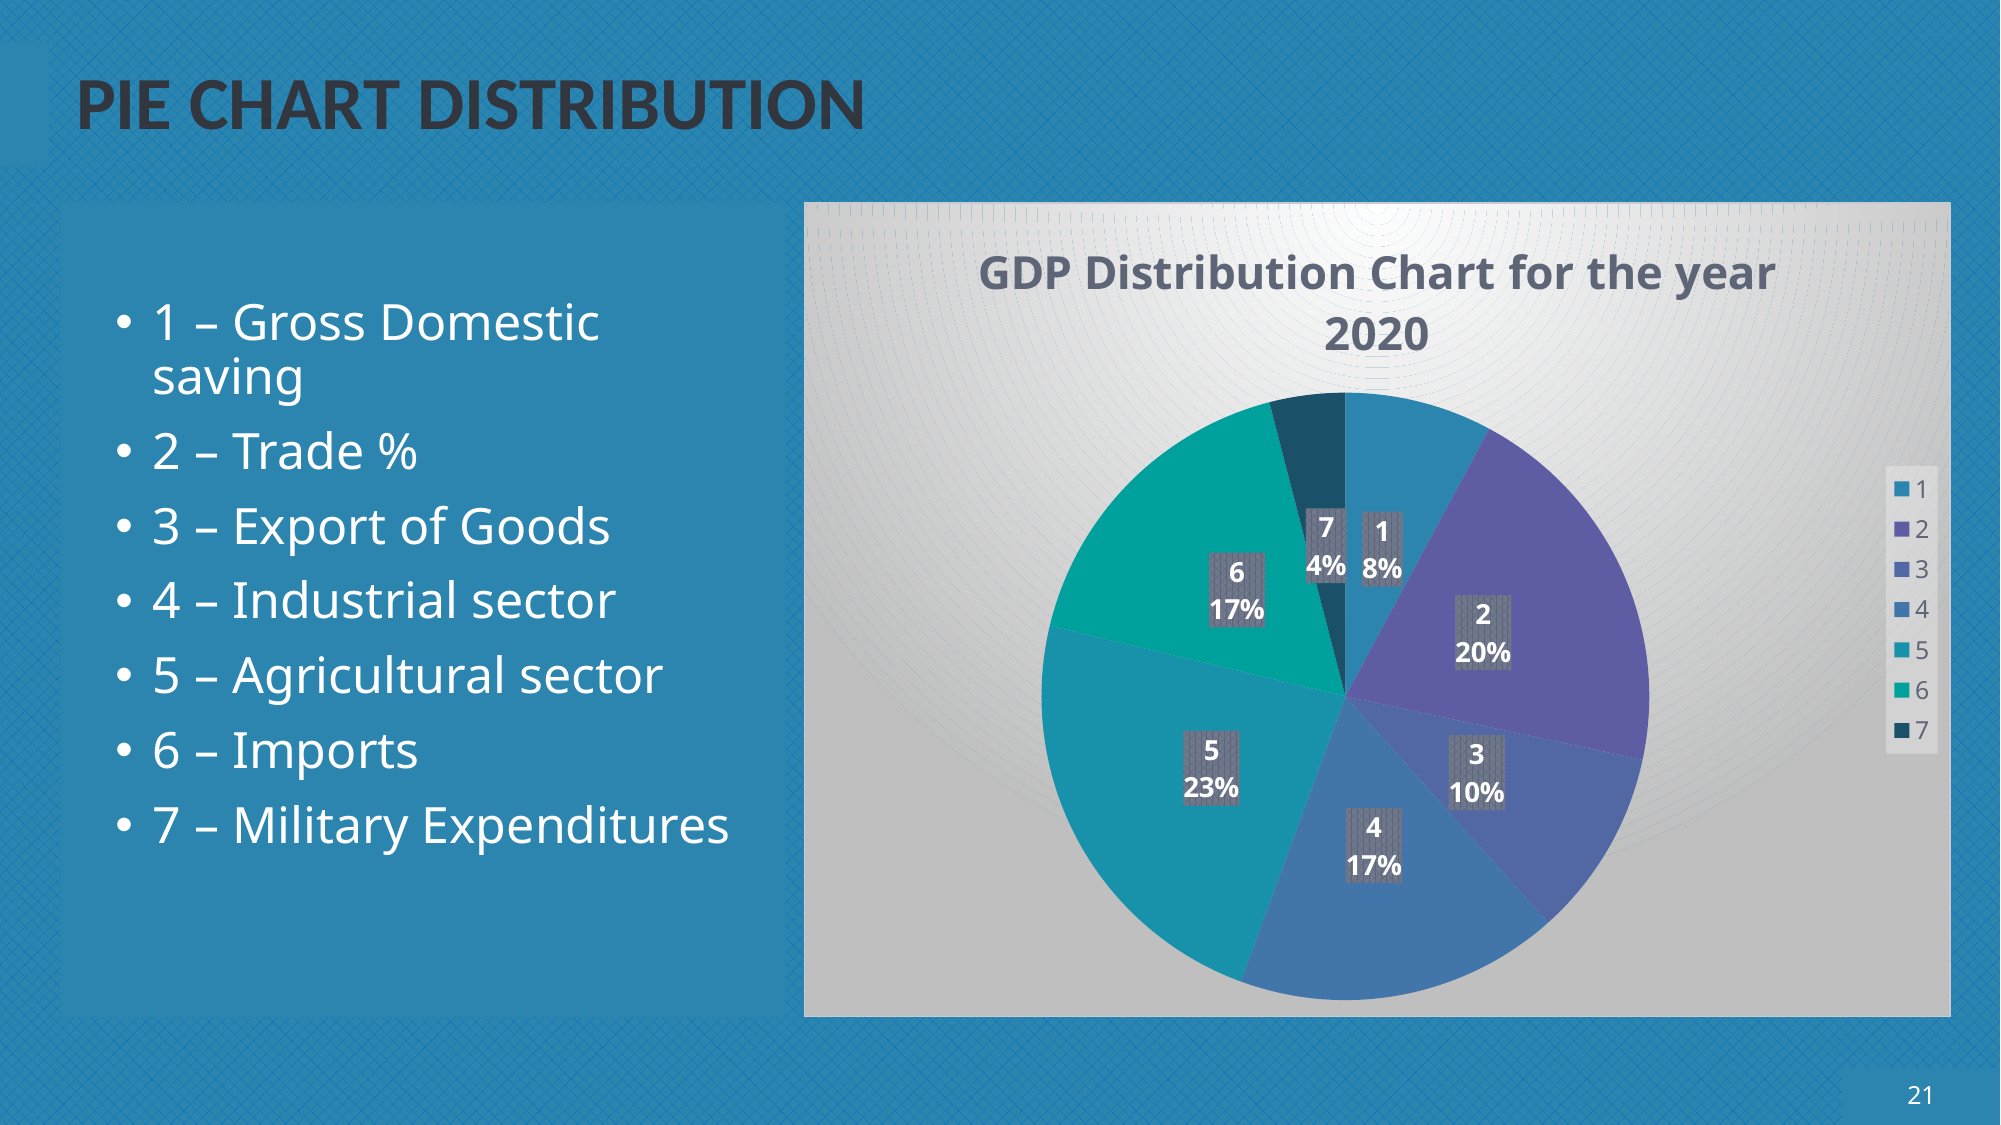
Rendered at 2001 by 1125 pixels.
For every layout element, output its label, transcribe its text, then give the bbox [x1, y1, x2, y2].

list 1 – Gross Domestic saving 2 – Trade % 3 – Export of Goods 4 – Industrial sector 5 – Agricultural sector 6 – Imports 7 – Military Expenditures [100, 289, 768, 1037]
slide_number 21 [1889, 1079, 1951, 1114]
chart [803, 202, 1951, 1018]
title PIE CHART DISTRIBUTION [60, 42, 1951, 168]
